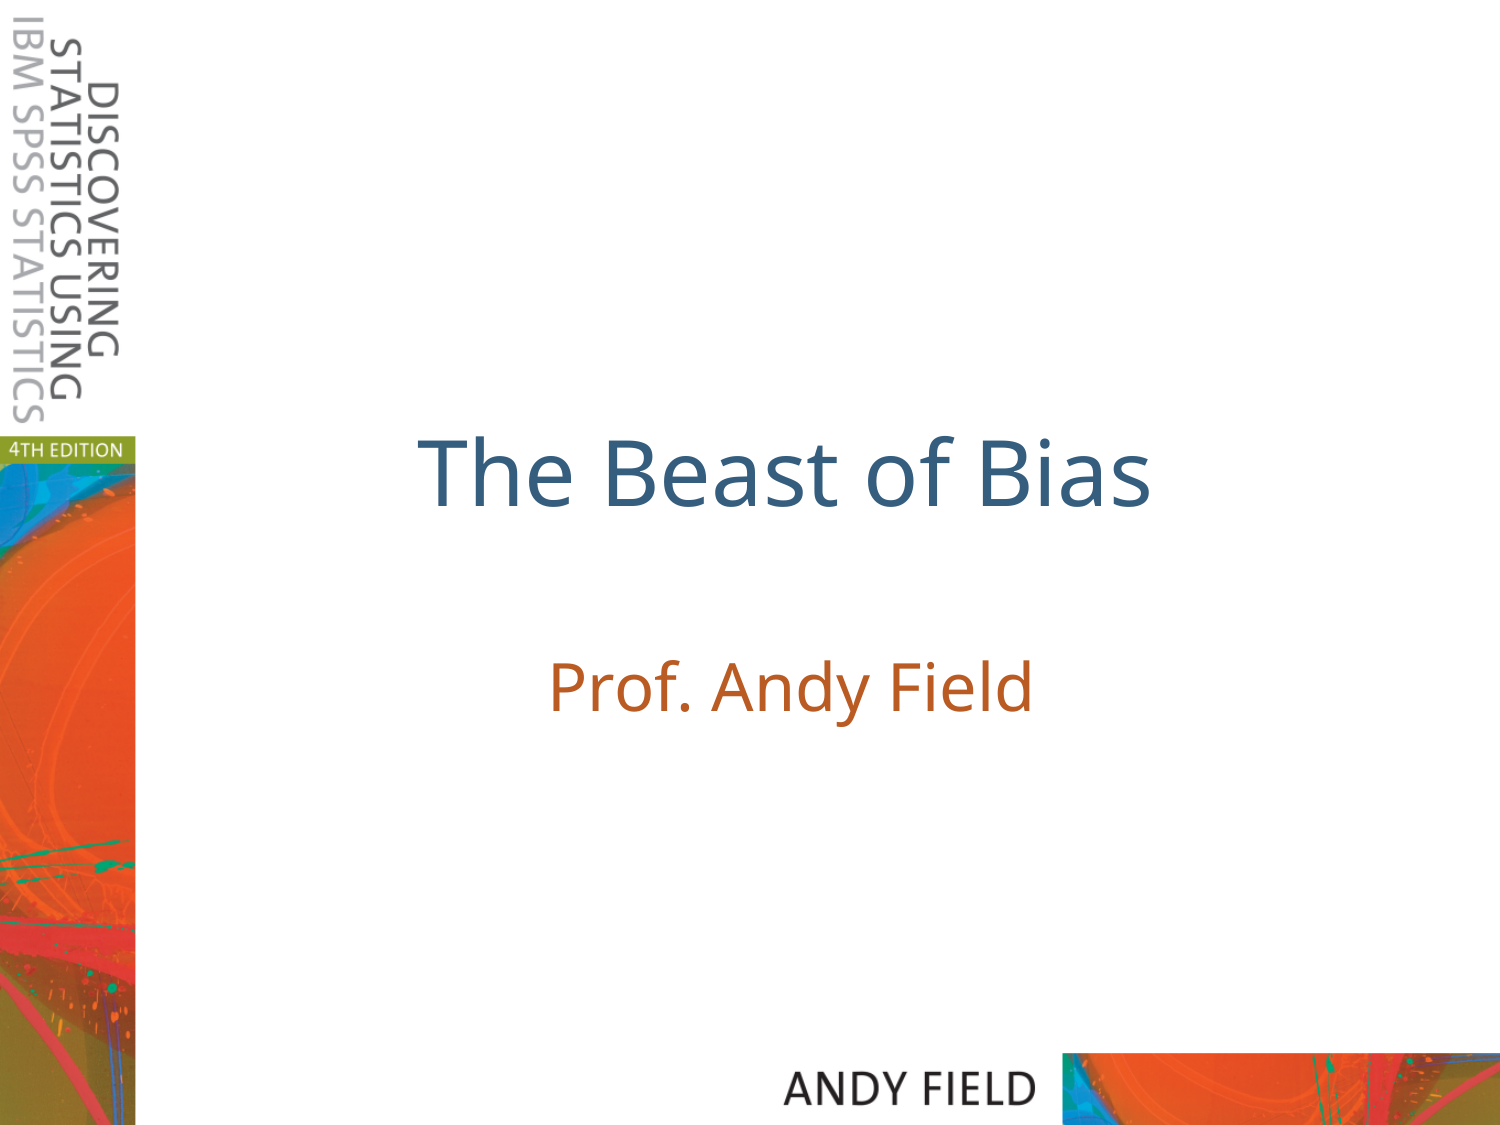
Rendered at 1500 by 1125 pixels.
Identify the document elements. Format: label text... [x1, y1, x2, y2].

title The Beast of Bias [183, 349, 1388, 591]
subtitle Prof. Andy Field [266, 637, 1317, 925]
